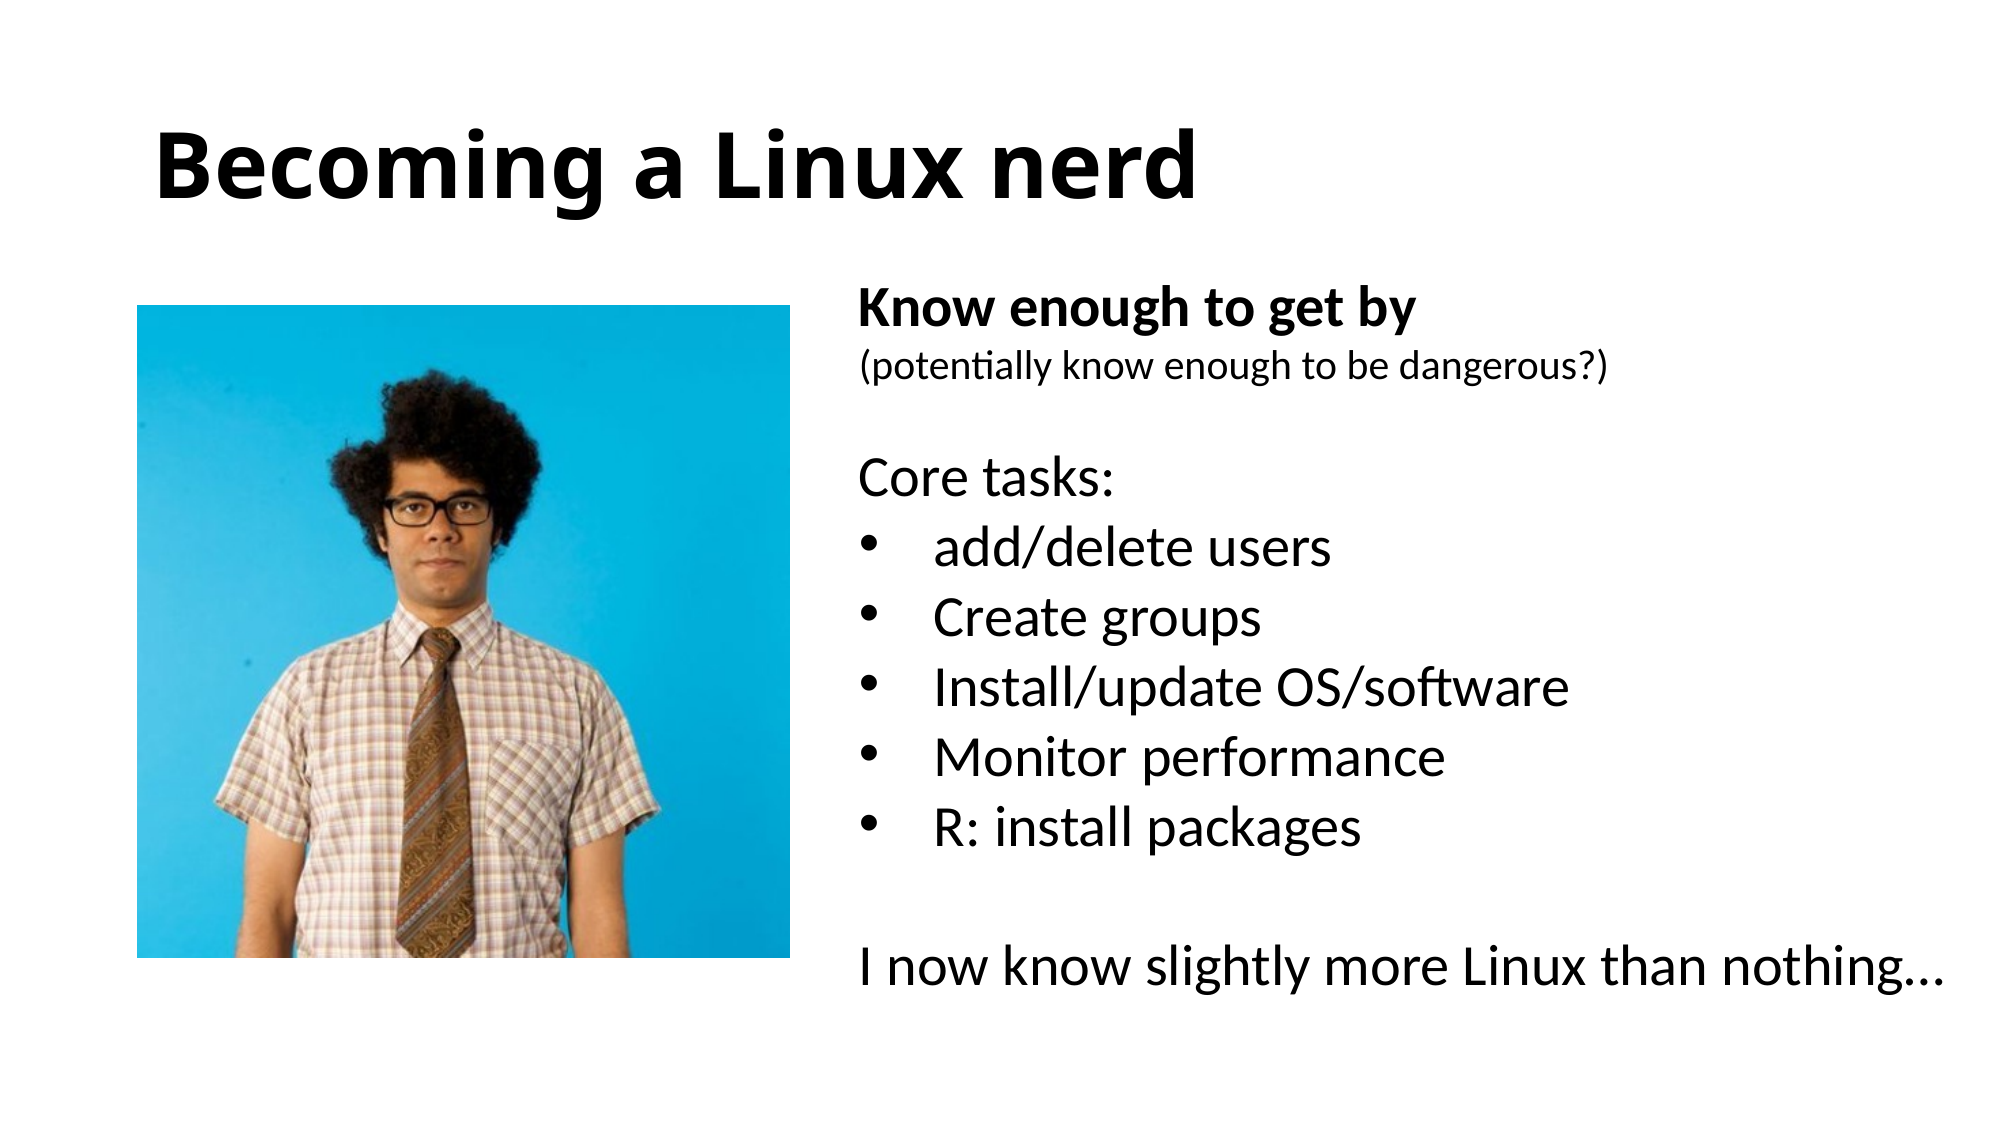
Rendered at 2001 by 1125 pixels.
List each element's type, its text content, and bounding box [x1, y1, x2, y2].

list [137, 305, 790, 958]
title Becoming a Linux nerd [137, 59, 1863, 278]
text_box Know enough to get by (potentially know enough to be dangerous?) Core tasks: add/delete users Create groups Install/update OS/software Monitor performance R: install packages I now know slightly more Linux than nothing… [843, 260, 1960, 1075]
